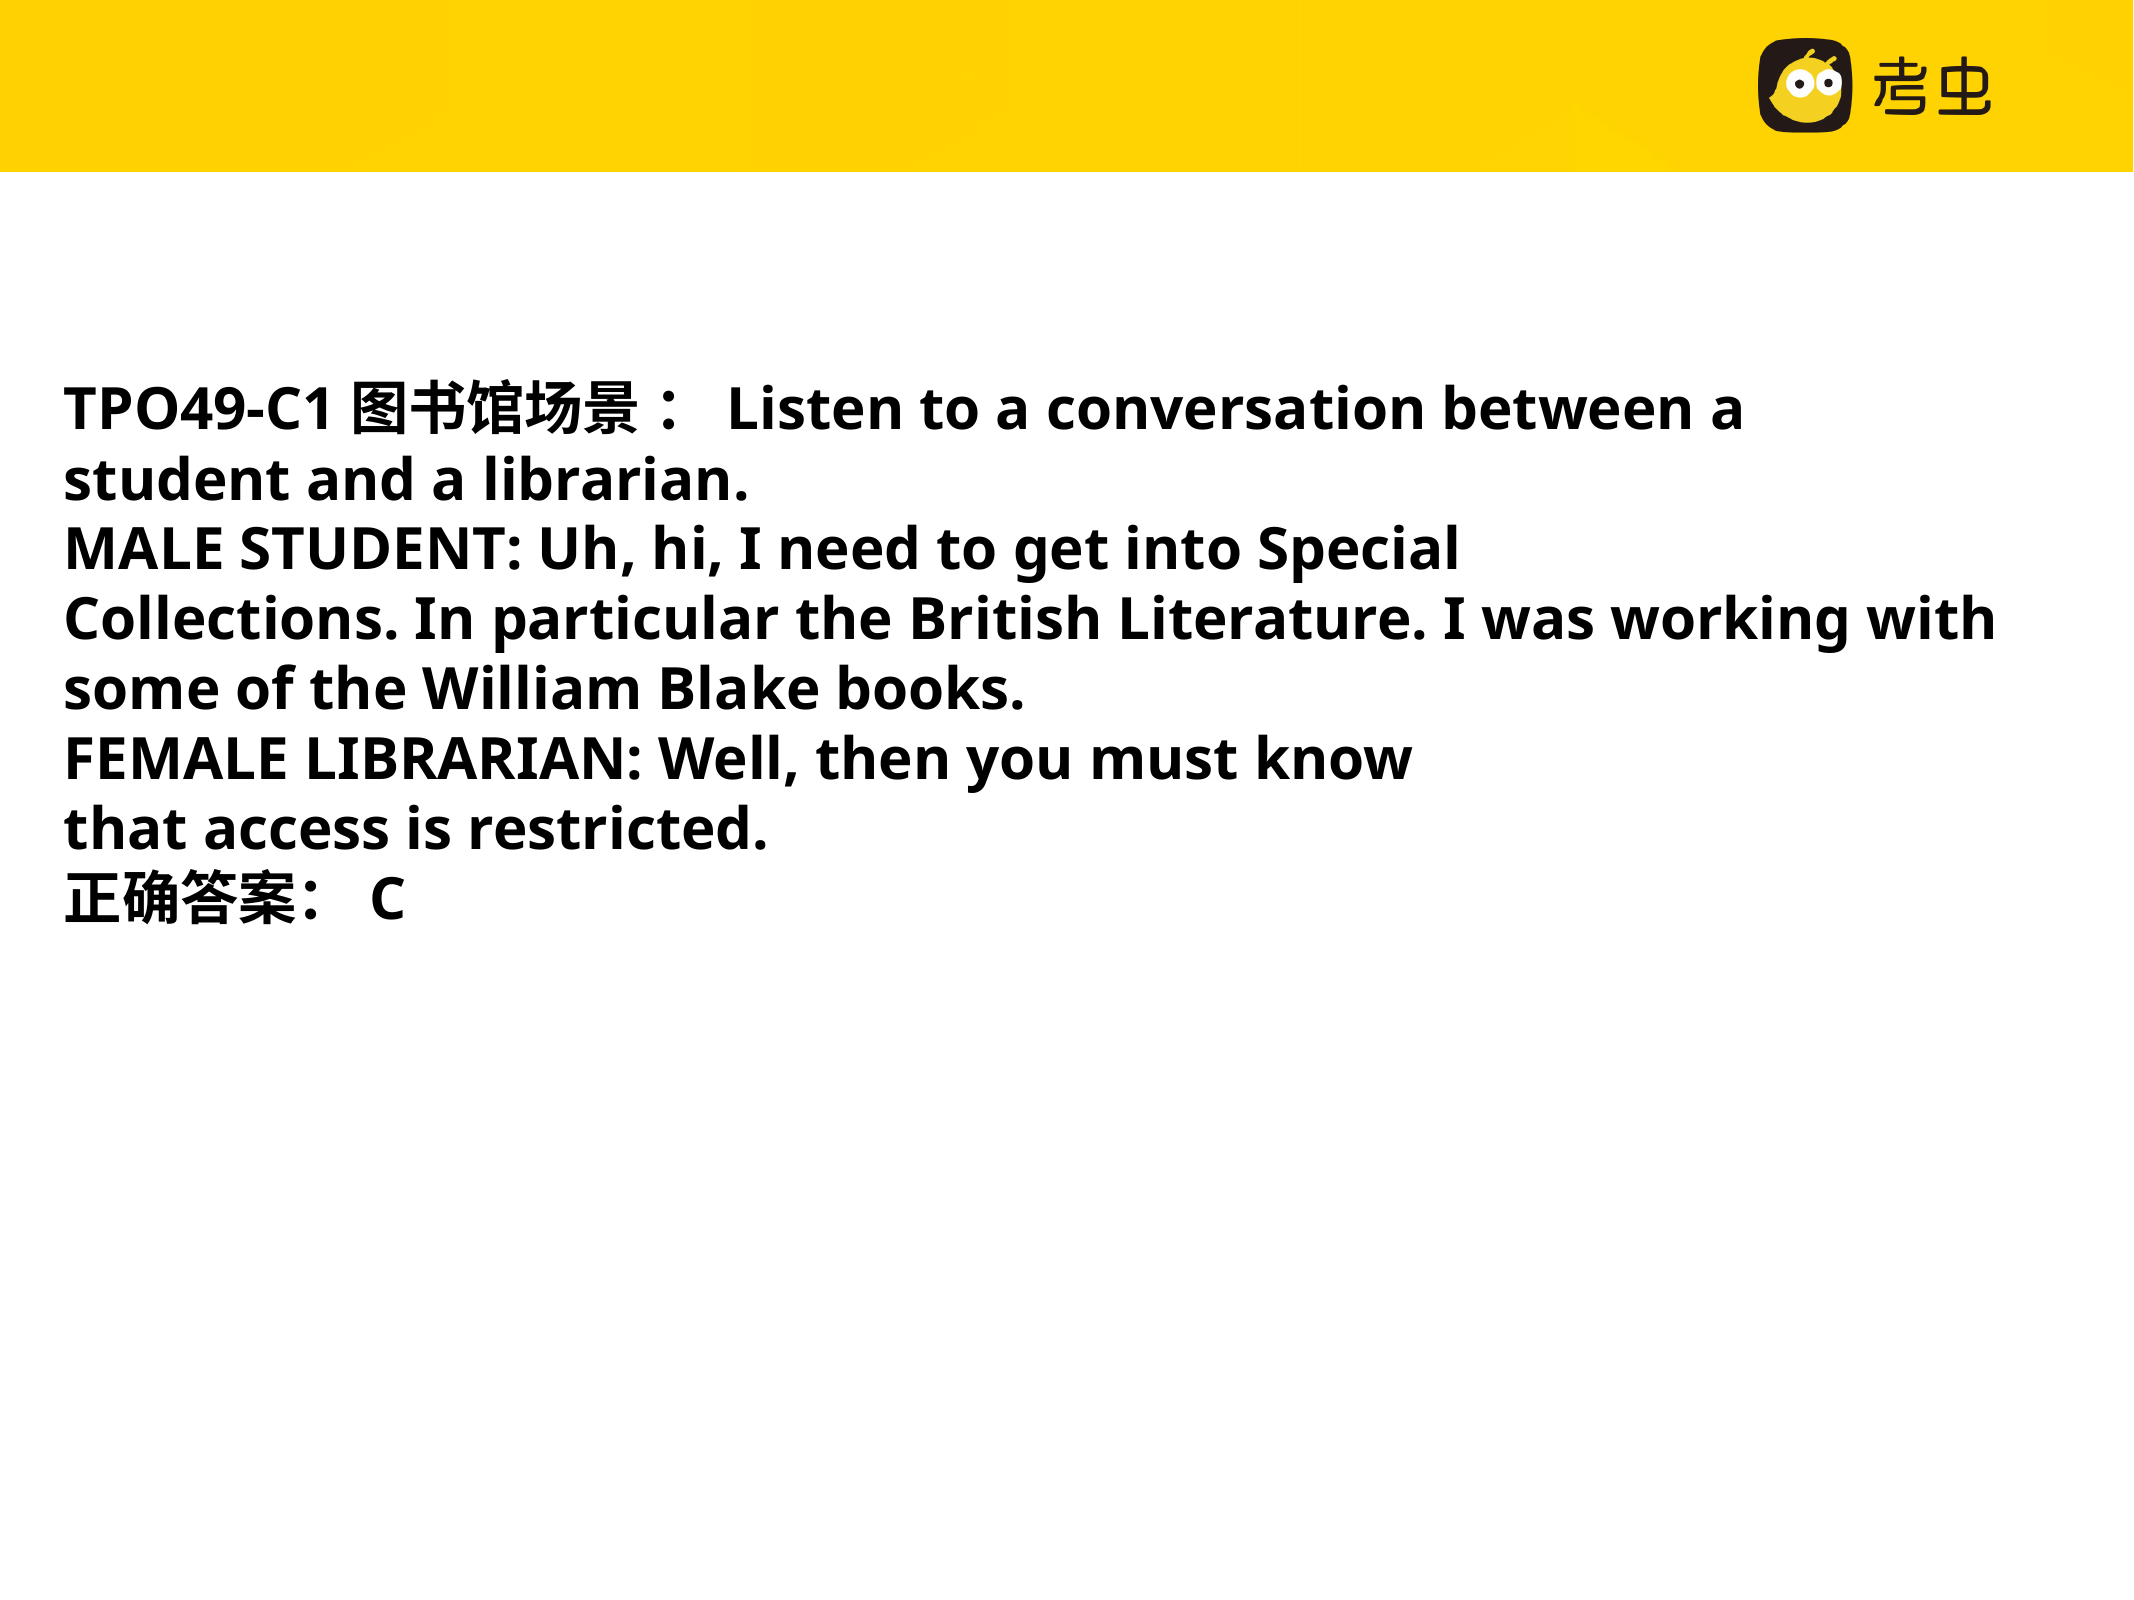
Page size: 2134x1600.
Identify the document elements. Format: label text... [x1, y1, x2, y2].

list TPO49-C1图书馆场景 ：Listen to a conversation between a student and a librarian. MALE STUDENT: Uh, hi, I need to get into Special Collections. In particular the British Literature. I was working with some of the William Blake books. FEMALE LIBRARIAN: Well, then you must know that access is restricted. 正确答案：C [55, 362, 2079, 1343]
picture [1758, 38, 1991, 133]
picture [0, 0, 2134, 172]
